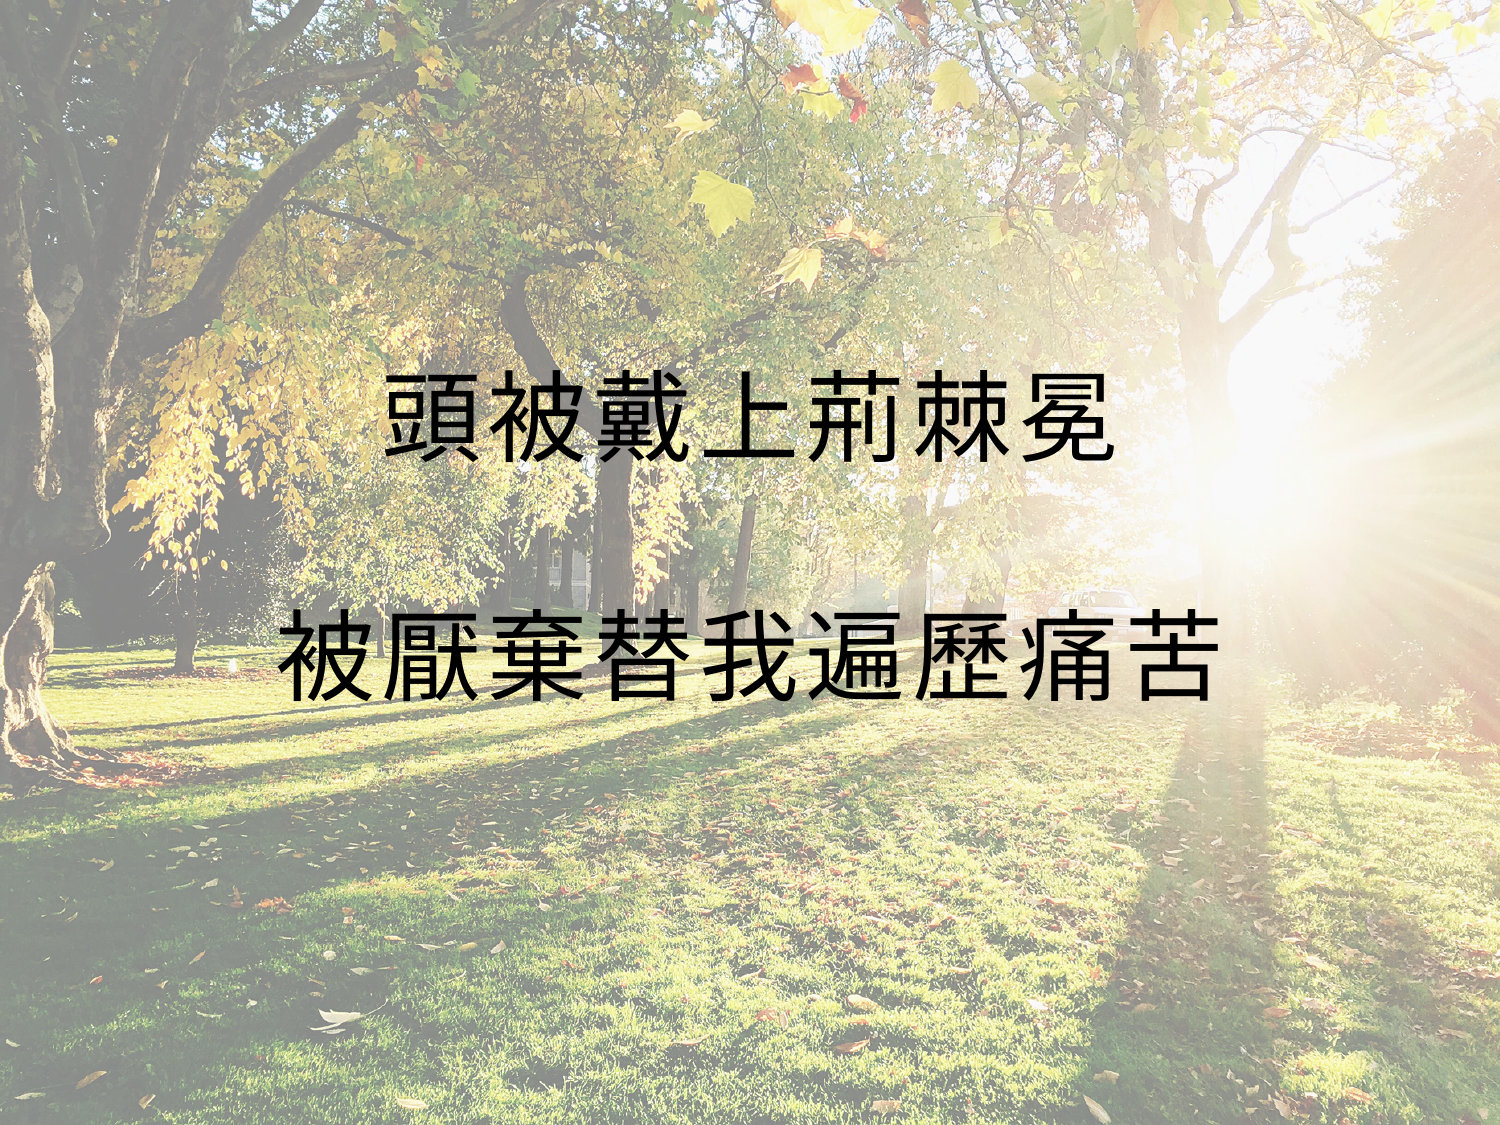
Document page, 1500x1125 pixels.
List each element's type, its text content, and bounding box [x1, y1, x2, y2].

text_box 頭被戴上荊棘冕 被厭棄替我遍歷痛苦 [0, 226, 1500, 722]
